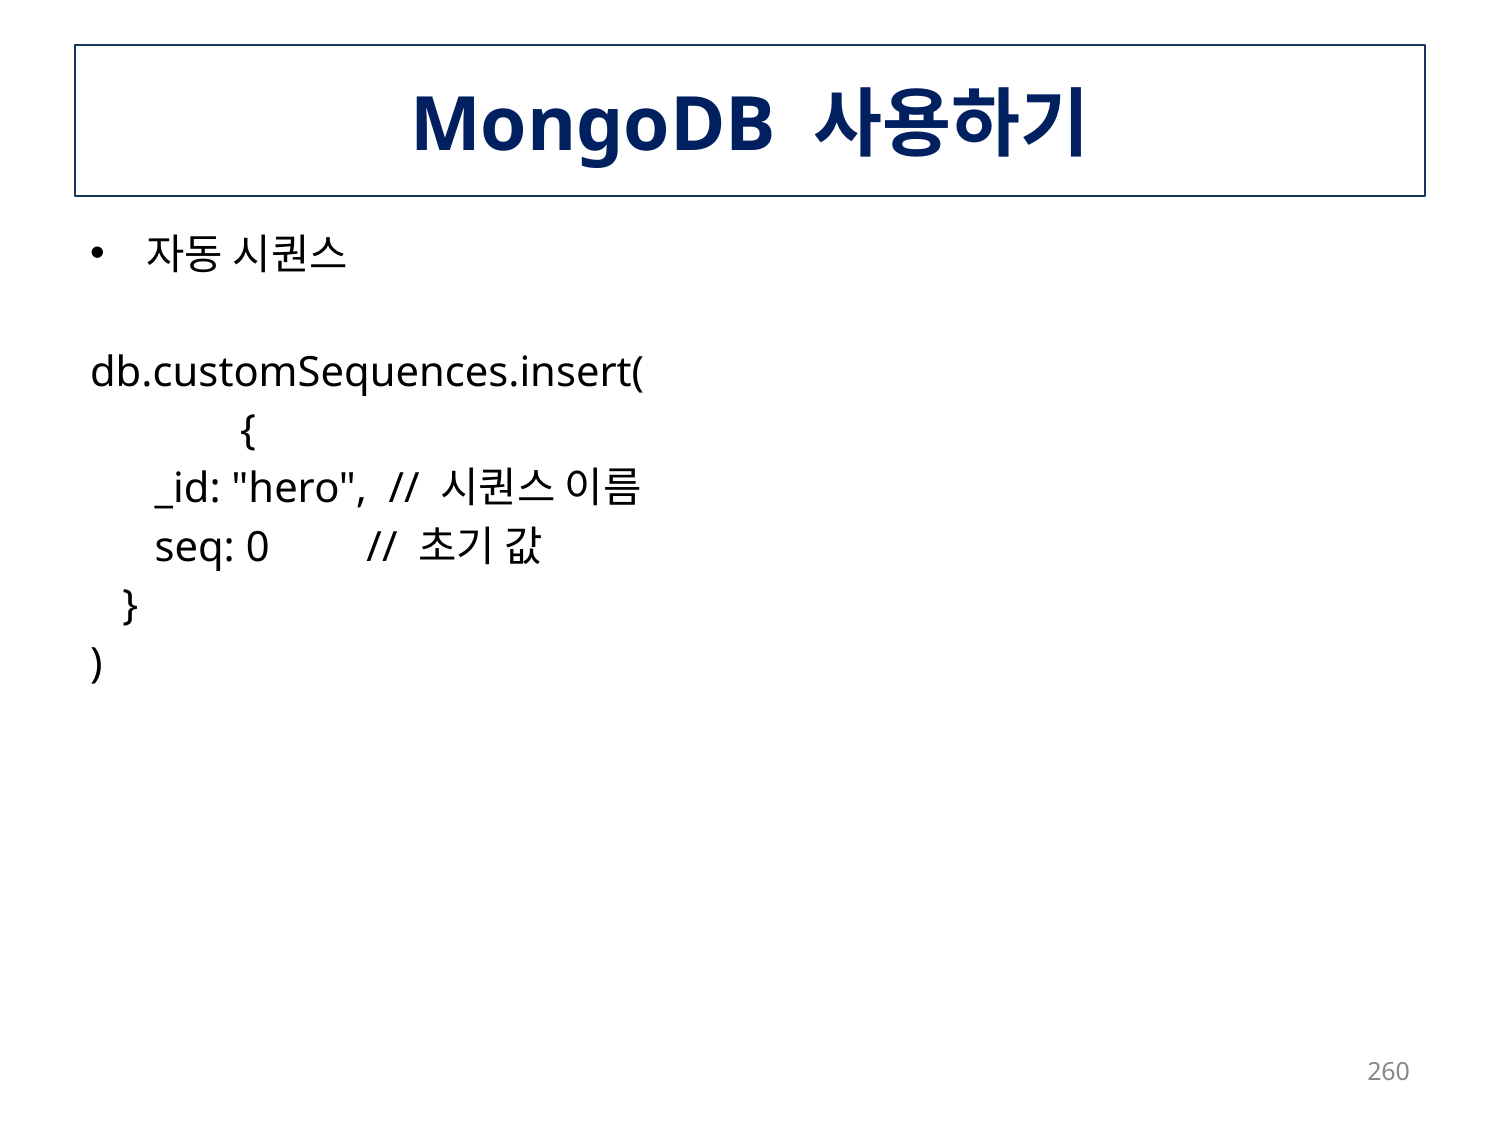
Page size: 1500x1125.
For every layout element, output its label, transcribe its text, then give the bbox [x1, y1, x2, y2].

title MongoDB 사용하기 [74, 44, 1426, 197]
slide_number 260 [1074, 1042, 1425, 1103]
list 자동 시퀀스 db.customSequences.insert( { _id: "hero", // 시퀀스 이름 seq: 0 // 초기 값 } ) [75, 219, 1425, 1005]
